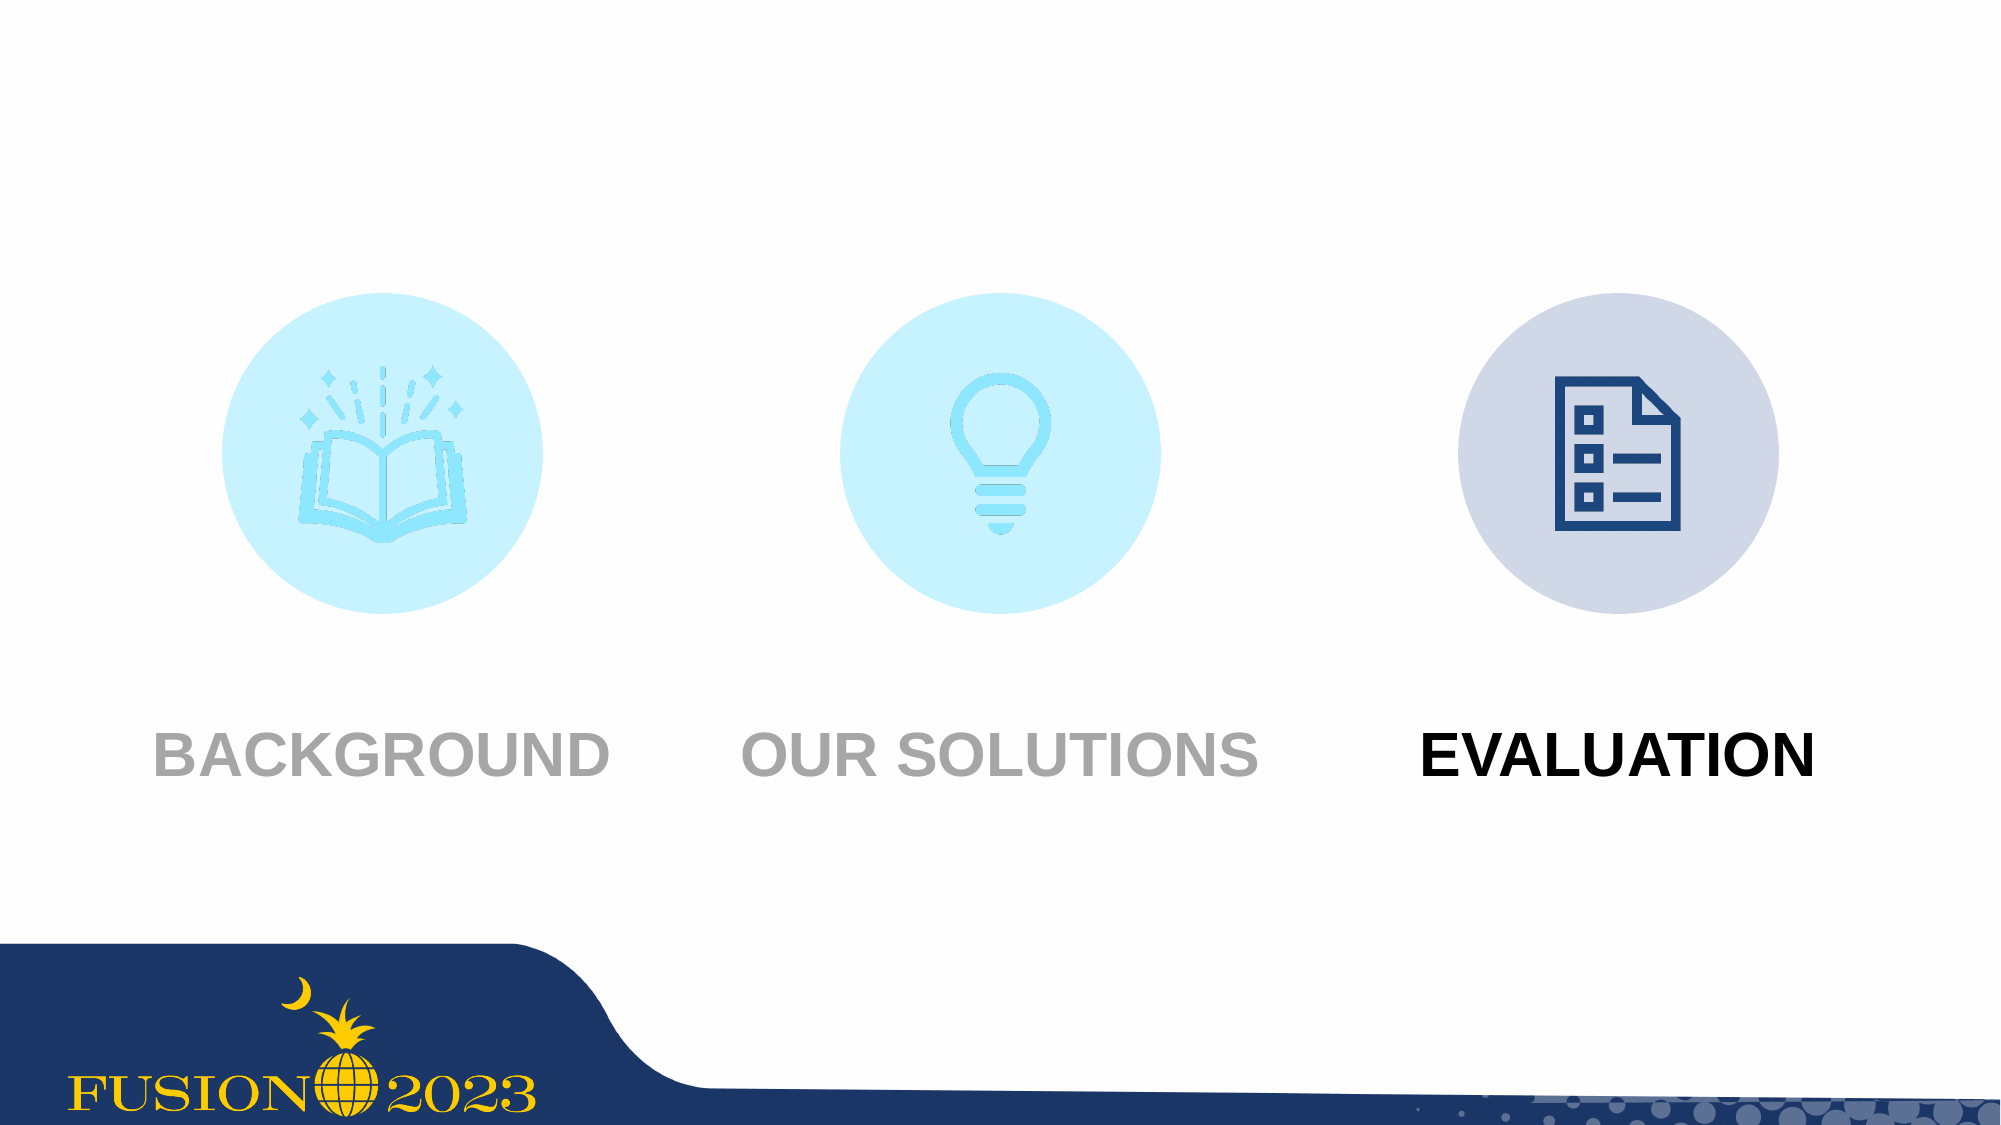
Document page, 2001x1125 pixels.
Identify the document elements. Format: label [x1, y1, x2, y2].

text_box [103, 165, 1898, 960]
picture [0, 0, 2001, 1125]
